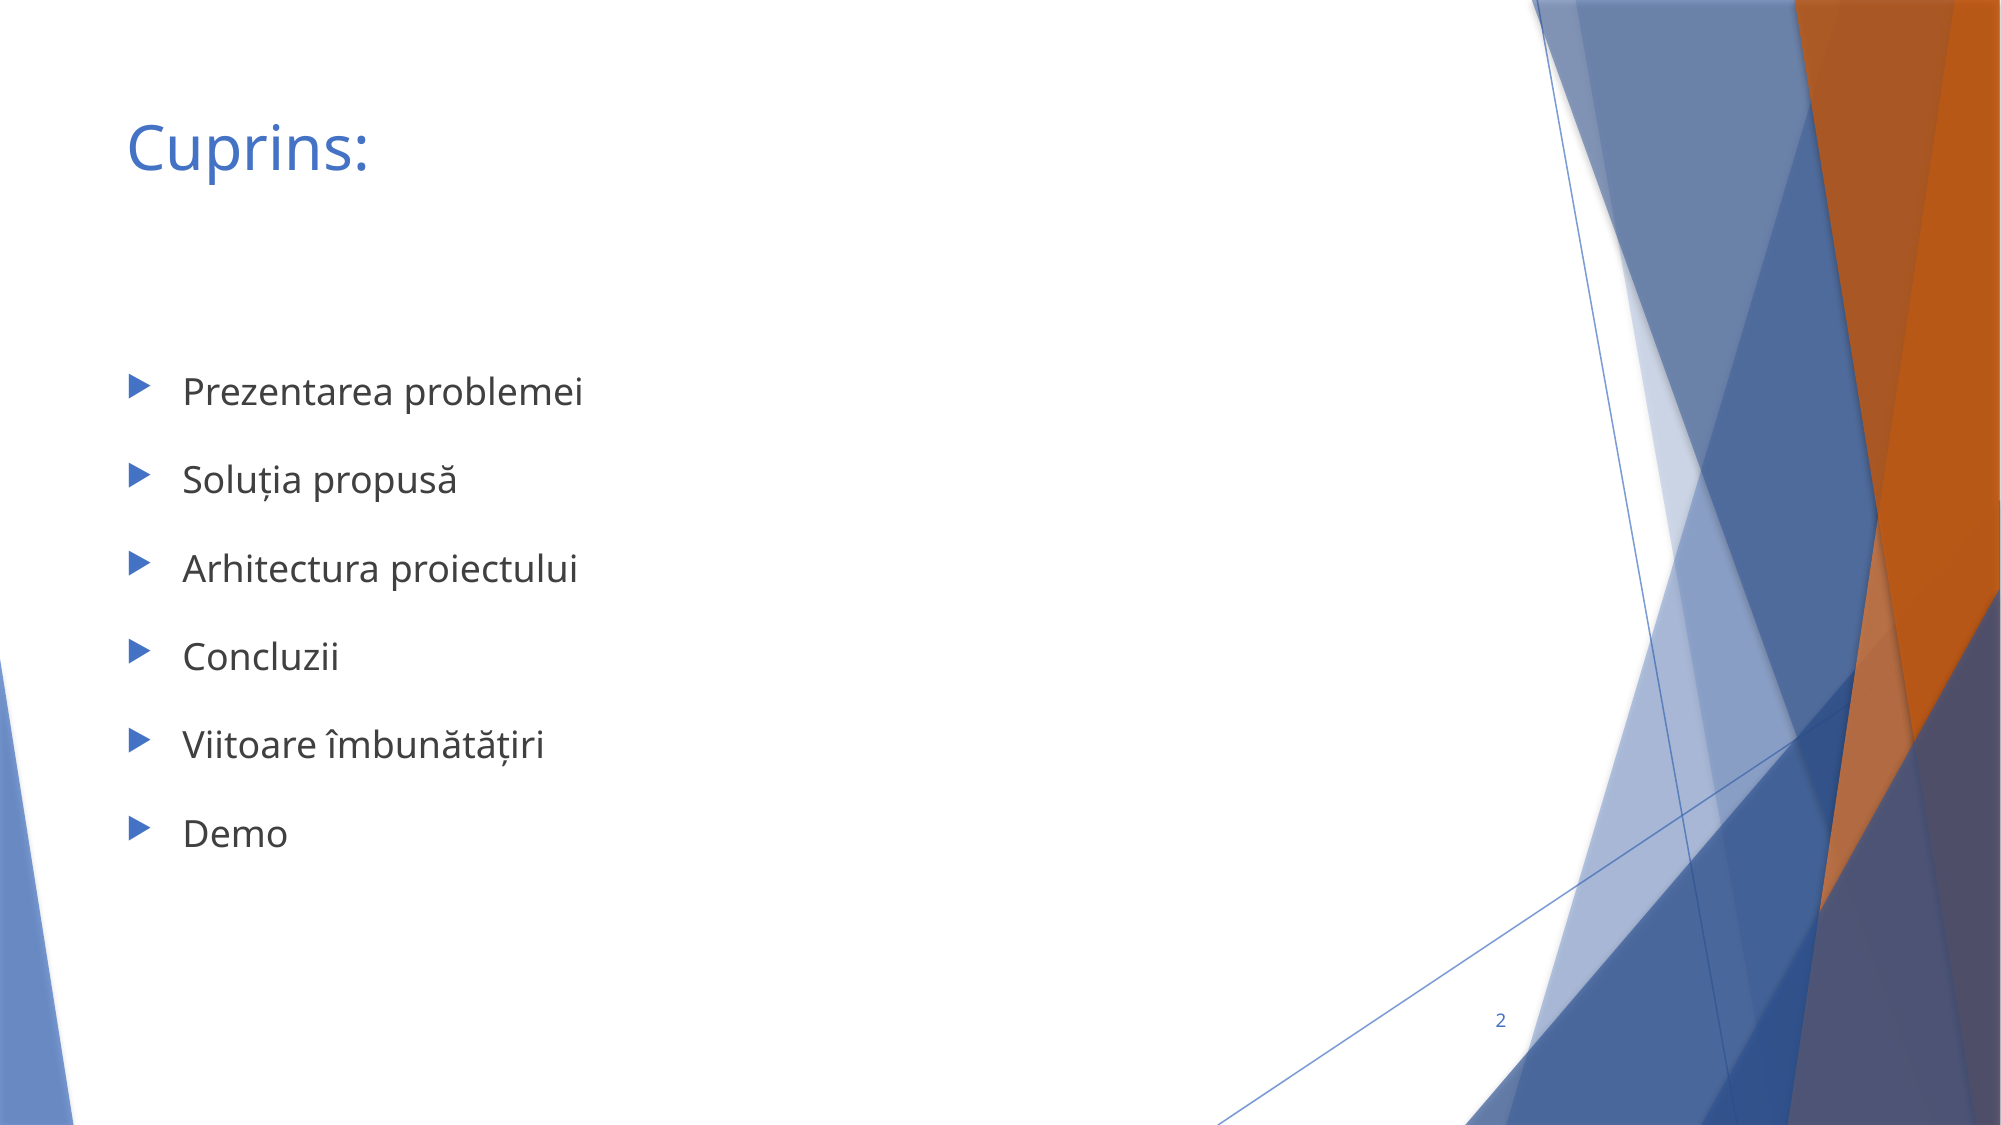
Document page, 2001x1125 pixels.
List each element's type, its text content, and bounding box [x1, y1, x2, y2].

slide_number 2 [1409, 991, 1522, 1051]
title Cuprins: [111, 99, 1522, 317]
list Prezentarea problemei Soluția propusă Arhitectura proiectului Concluzii Viitoare îmbunătățiri Demo [111, 338, 1585, 917]
